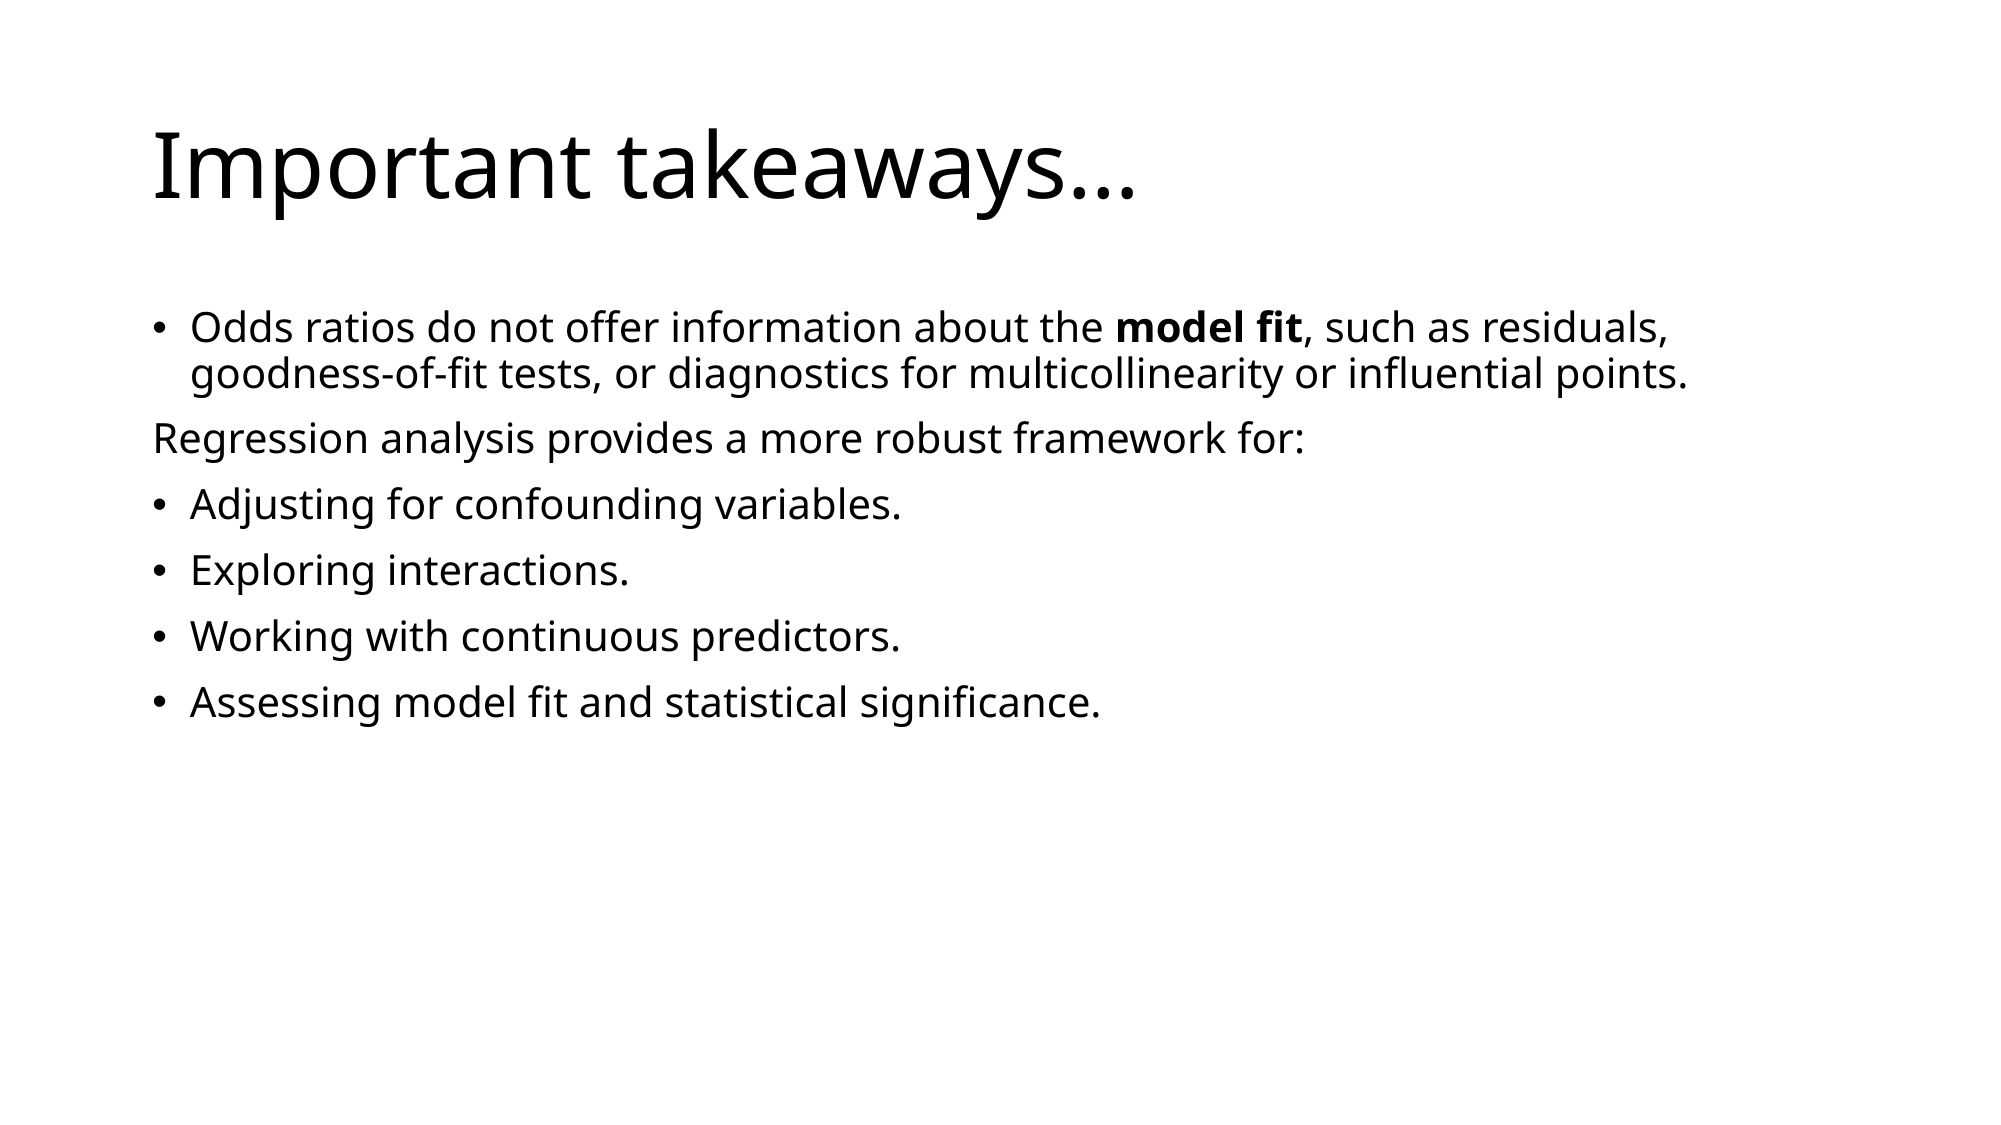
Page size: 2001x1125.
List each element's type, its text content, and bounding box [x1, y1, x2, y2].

list Odds ratios do not offer information about the model fit, such as residuals, goodness-of-fit tests, or diagnostics for multicollinearity or influential points. Regression analysis provides a more robust framework for: Adjusting for confounding variables. Exploring interactions. Working with continuous predictors. Assessing model fit and statistical significance. [137, 299, 1863, 1014]
title Important takeaways… [137, 59, 1863, 278]
